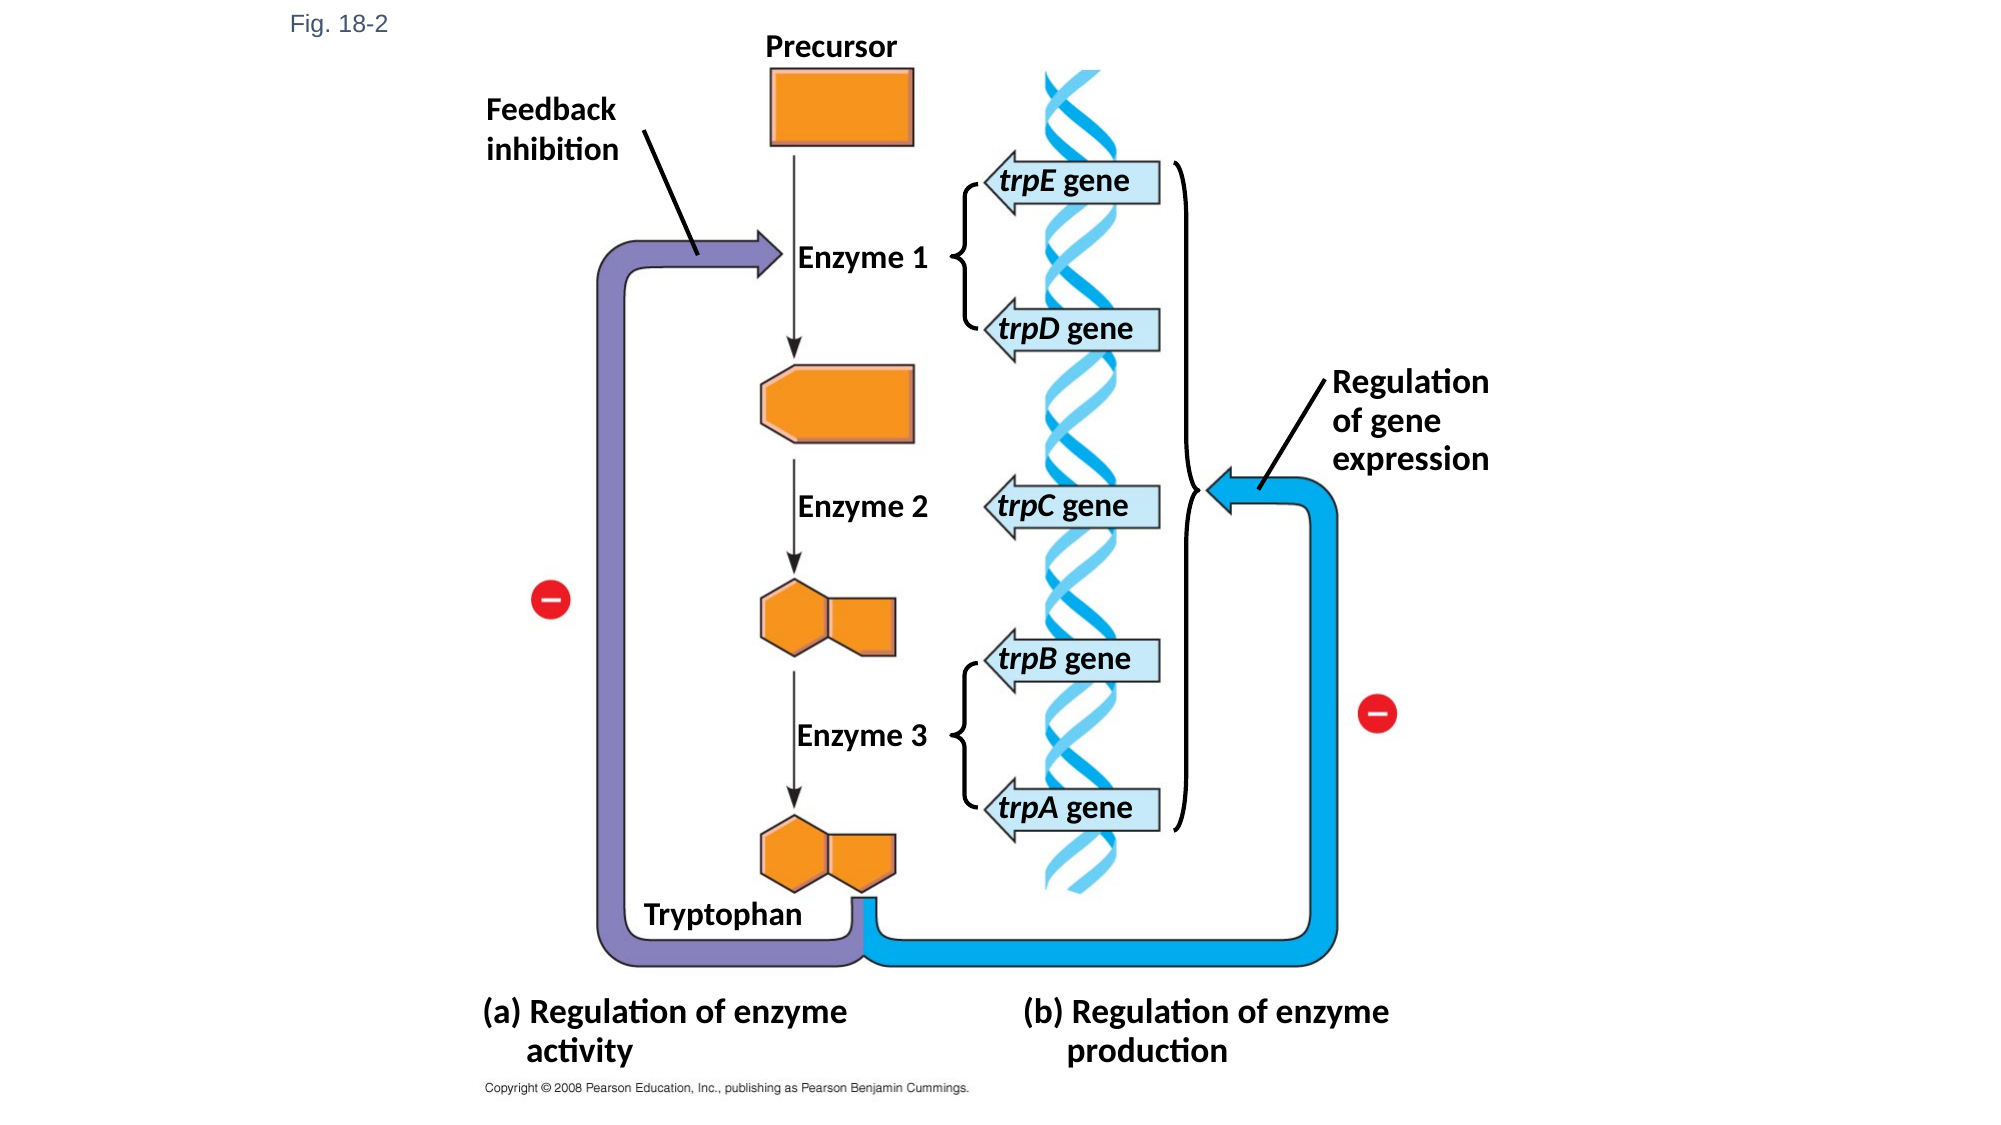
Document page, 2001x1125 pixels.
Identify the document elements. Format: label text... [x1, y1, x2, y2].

picture [479, 21, 1521, 1104]
text_box Fig. 18-2 [275, 0, 600, 50]
